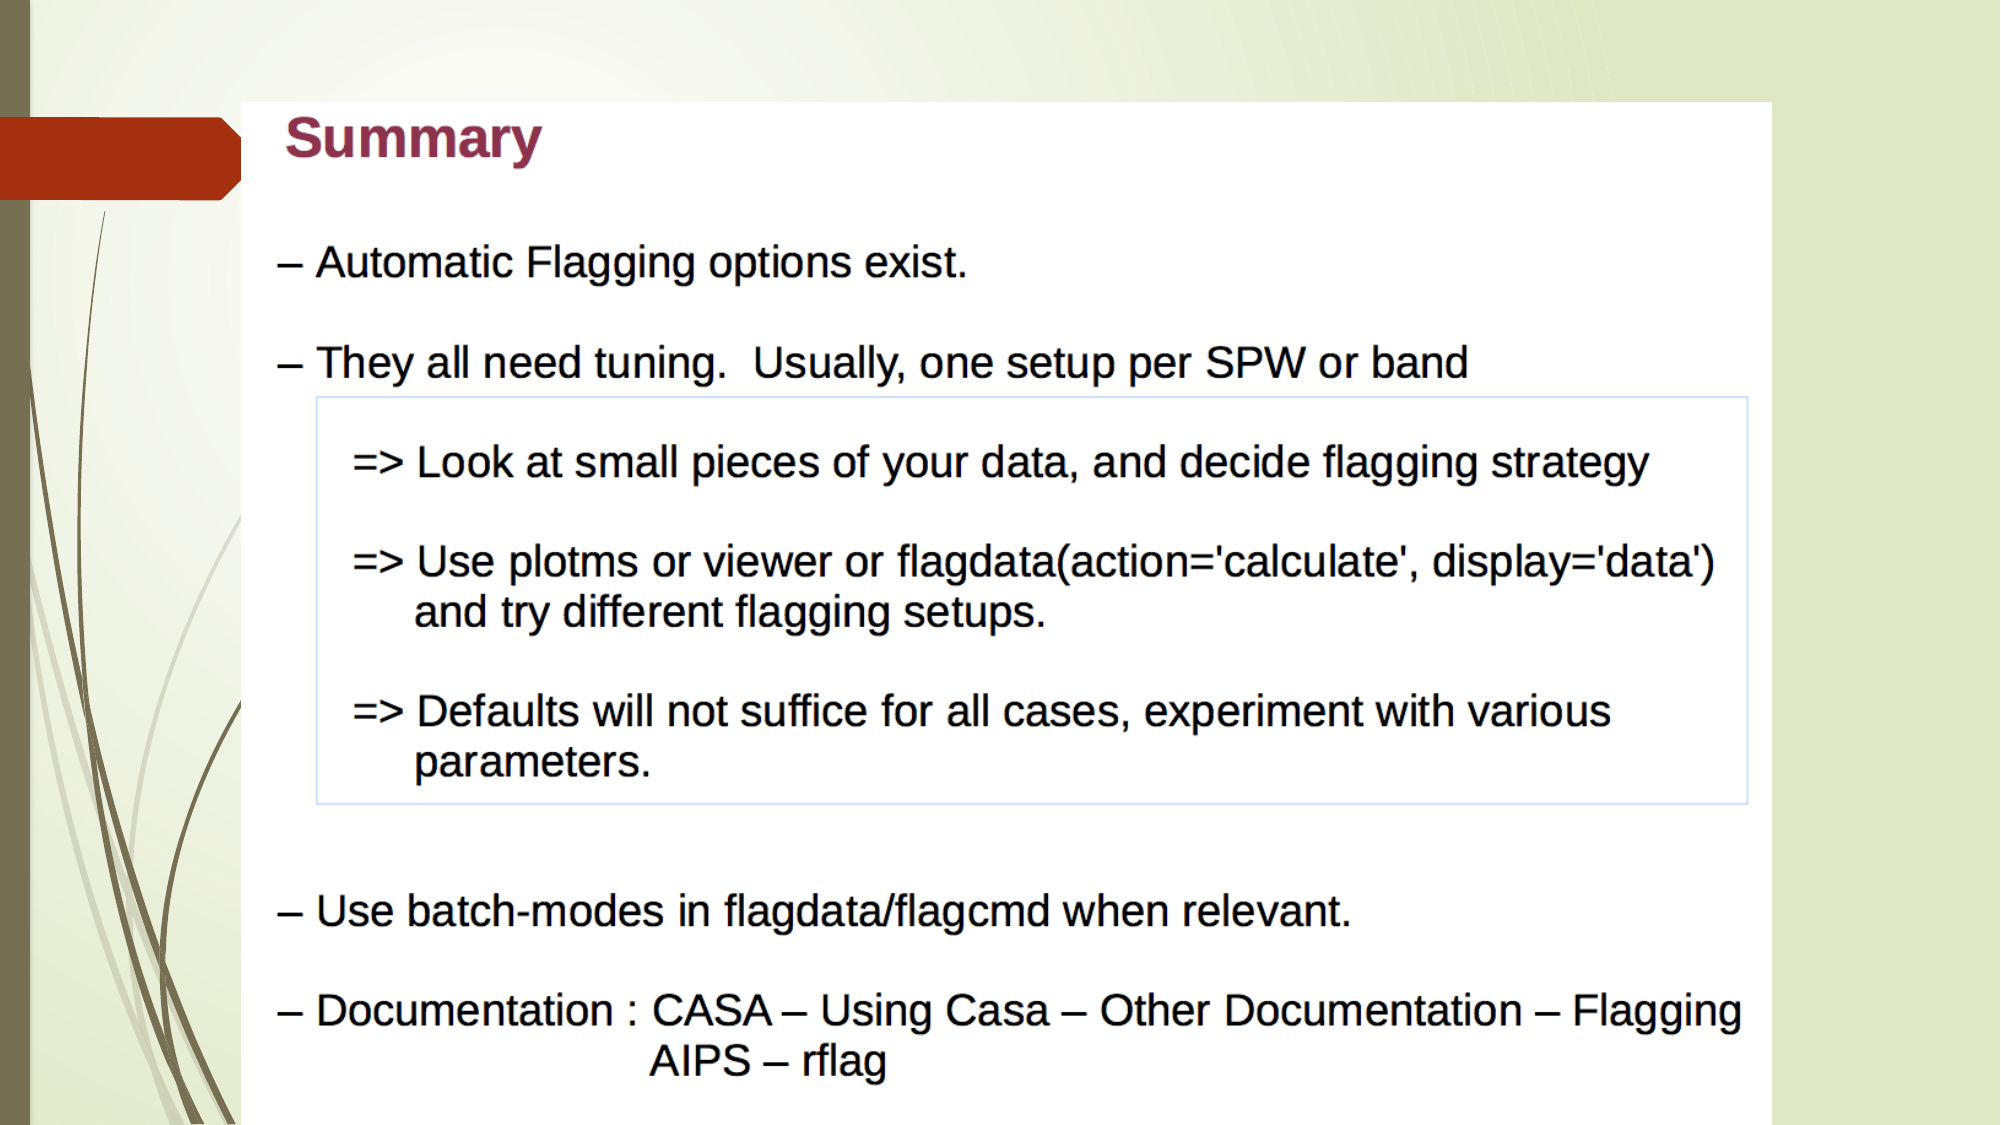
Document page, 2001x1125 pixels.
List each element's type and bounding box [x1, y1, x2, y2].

picture [241, 102, 1772, 1125]
